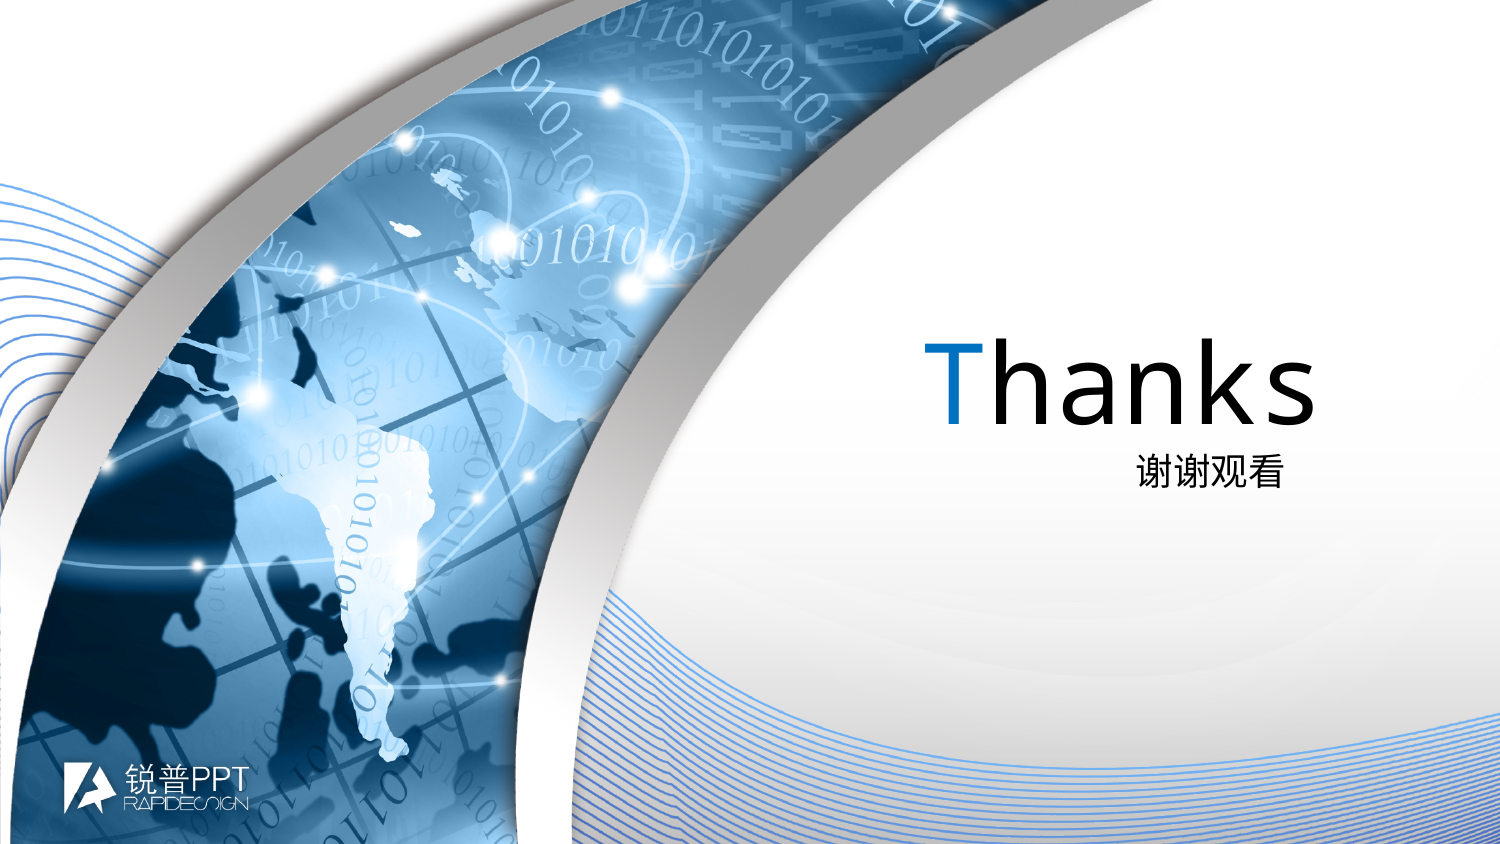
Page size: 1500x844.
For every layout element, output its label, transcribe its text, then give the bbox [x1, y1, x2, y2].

text_box 谢谢观看 [950, 418, 1471, 501]
text_box Thanks [905, 304, 1341, 455]
picture [0, 0, 1500, 844]
